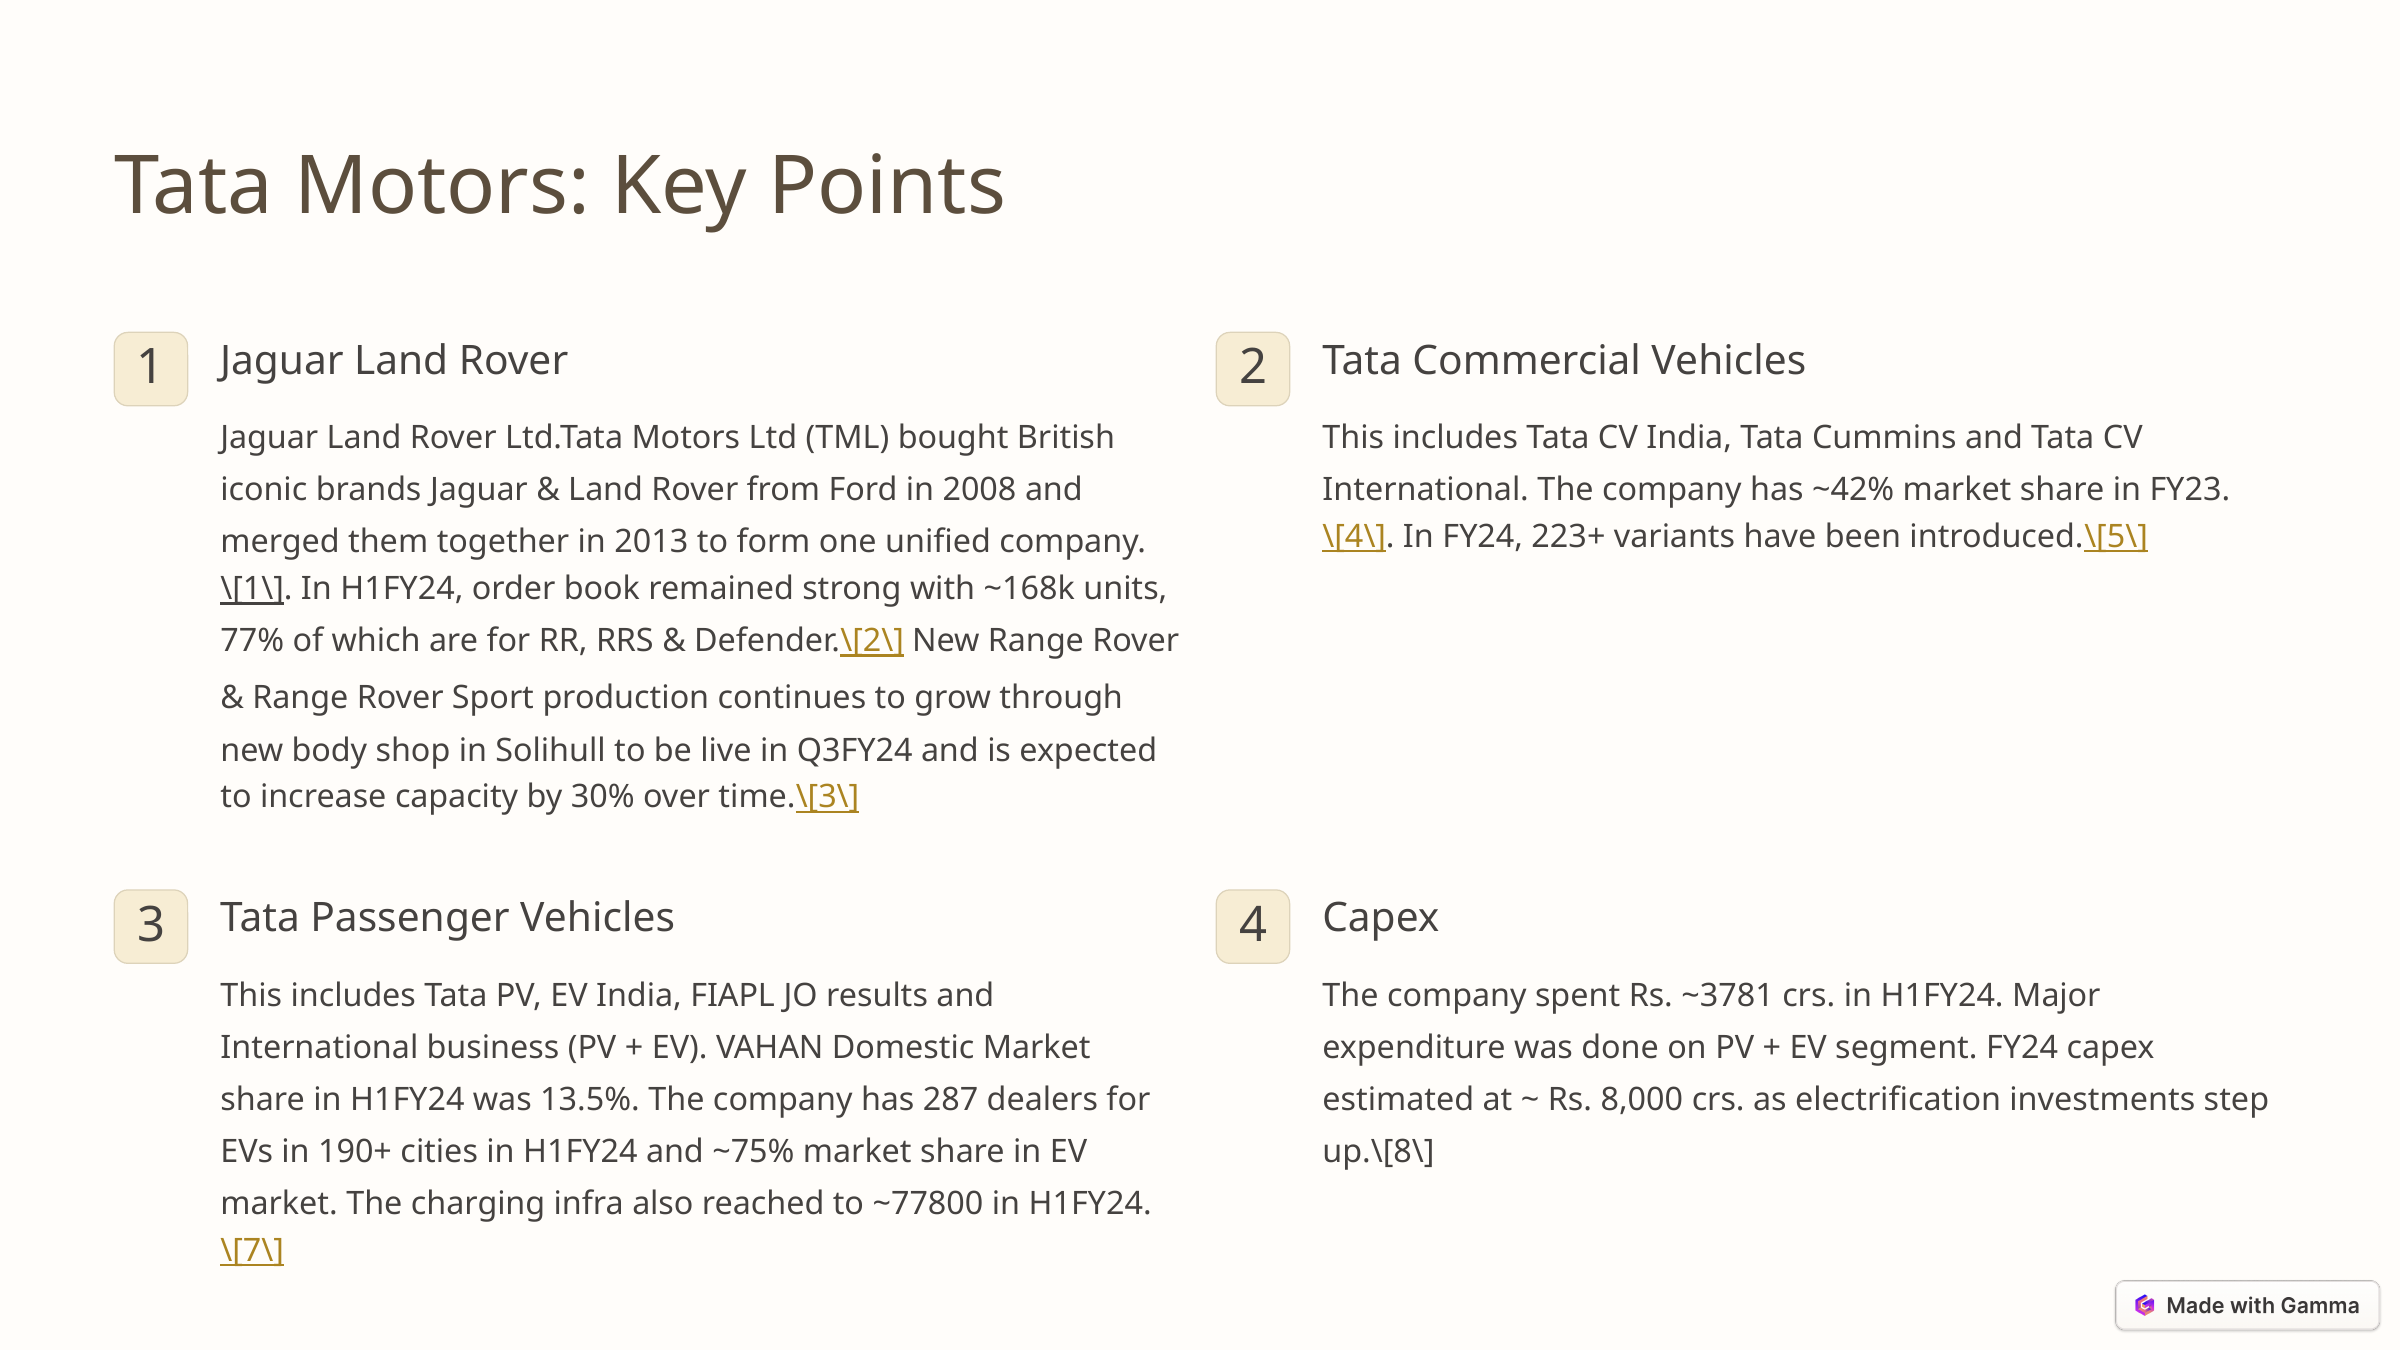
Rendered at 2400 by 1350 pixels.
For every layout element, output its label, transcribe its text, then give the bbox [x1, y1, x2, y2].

text_box Tata Commercial Vehicles [1322, 332, 1865, 384]
text_box [114, 889, 188, 964]
text_box Tata Passenger Vehicles [220, 889, 707, 941]
text_box Tata Motors: Key Points [114, 128, 1102, 231]
text_box [1216, 332, 1290, 406]
text_box [1216, 889, 1290, 964]
text_box This includes Tata CV India, Tata Cummins and Tata CV International. The company has ~42% market share in FY23.\[4\]. In FY24, 223+ variants have been introduced.\[5\] [1322, 402, 2286, 560]
text_box Capex [1322, 889, 1731, 941]
text_box Jaguar Land Rover Ltd.Tata Motors Ltd (TML) bought British iconic brands Jaguar & Land Rover from Ford in 2008 and merged them together in 2013 to form one unified company. \[1\]. In H1FY24, order book remained strong with ~168k units, 77% of which are for RR, RRS & Defender.\[2\] New Range Rover & Range Rover Sport production continues to grow through new body shop in Solihull to be live in Q3FY24 and is expected to increase capacity by 30% over time.\[3\] [220, 402, 1184, 821]
text_box This includes Tata PV, EV India, FIAPL JO results and International business (PV + EV). VAHAN Domestic Market share in H1FY24 was 13.5%. The company has 287 dealers for EVs in 190+ cities in H1FY24 and ~75% market share in EV market. The charging infra also reached to ~77800 in H1FY24.\[7\] [220, 960, 1184, 1222]
text_box 2 [1237, 344, 1269, 394]
text_box 3 [135, 902, 167, 952]
text_box 1 [140, 344, 162, 394]
text_box [114, 332, 188, 406]
text_box Jaguar Land Rover [220, 332, 629, 384]
text_box The company spent Rs. ~3781 crs. in H1FY24. Major expenditure was done on PV + EV segment. FY24 capex estimated at ~ Rs. 8,000 crs. as electrification investments step up.\[8\] [1322, 960, 2286, 1118]
picture [2106, 1271, 2389, 1339]
text_box 4 [1238, 902, 1268, 952]
